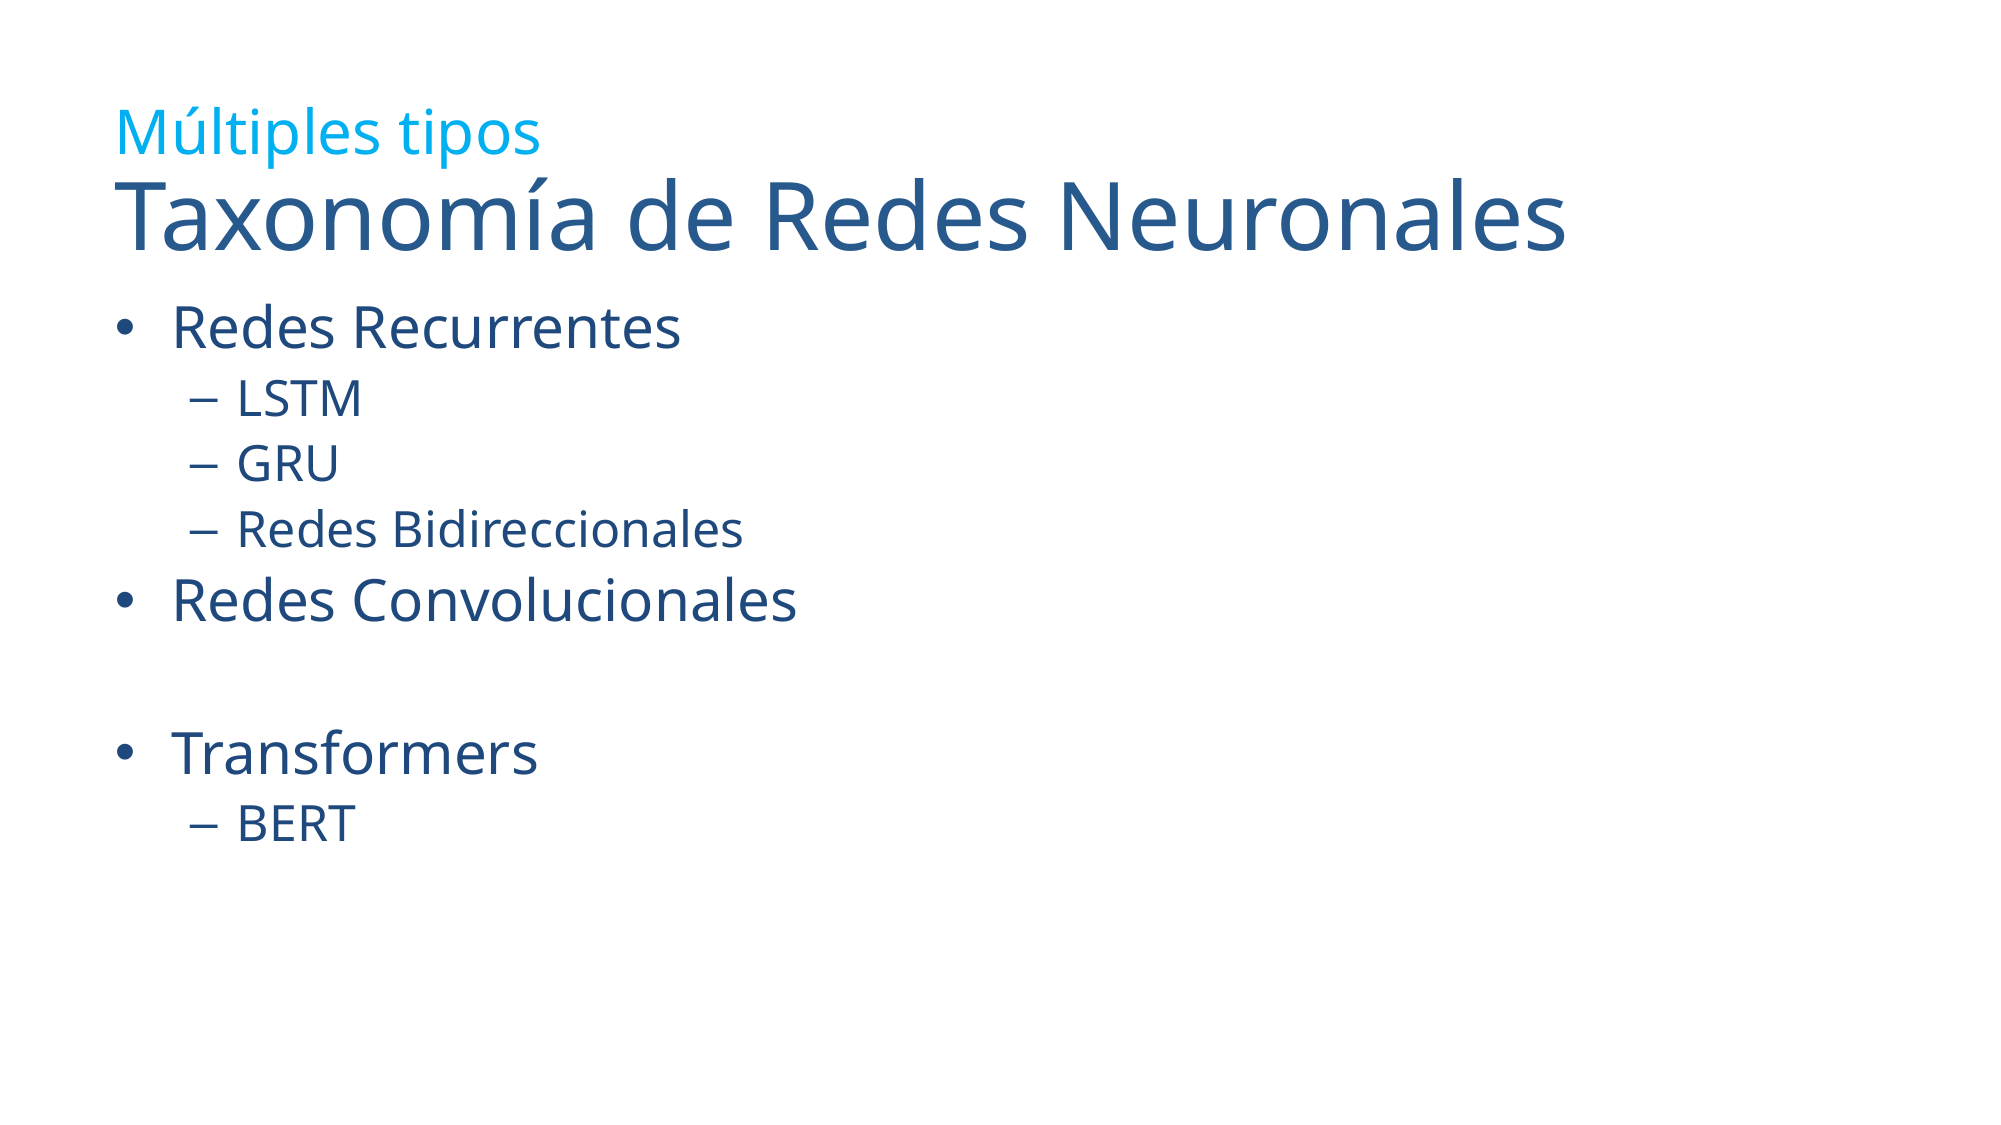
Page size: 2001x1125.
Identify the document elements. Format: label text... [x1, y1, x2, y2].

list Múltiples tipos [99, 93, 1896, 177]
list Redes Recurrentes LSTM GRU Redes Bidireccionales Redes Convolucionales Transformers BERT [99, 290, 1900, 1005]
title Taxonomía de Redes Neuronales [99, 160, 1900, 279]
